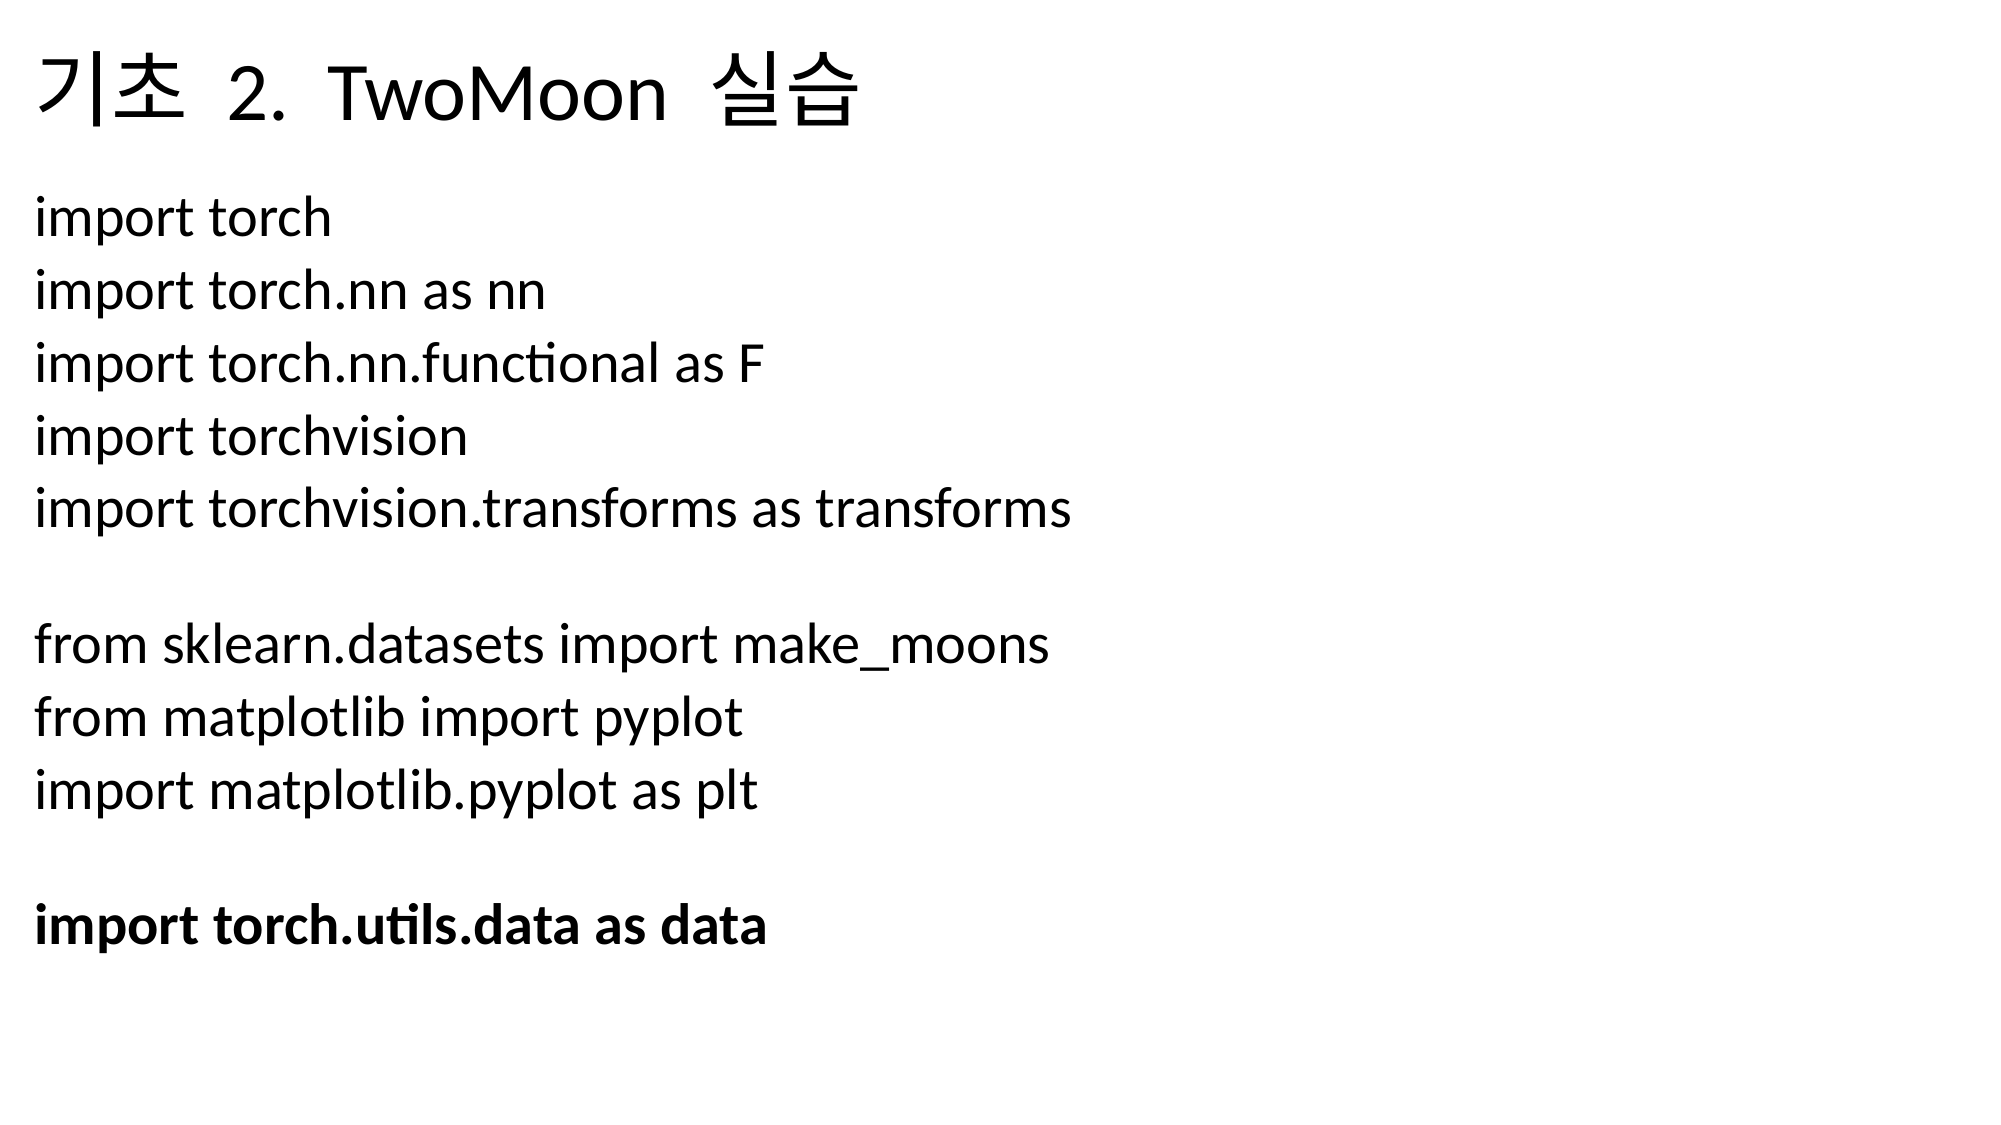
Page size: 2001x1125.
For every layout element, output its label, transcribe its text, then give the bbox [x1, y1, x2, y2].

list import torch import torch.nn as nn import torch.nn.functional as F import torchvision import torchvision.transforms as transforms from sklearn.datasets import make_moons from matplotlib import pyplot import matplotlib.pyplot as plt import torch.utils.data as data [19, 178, 1971, 1014]
title 기초 2. TwoMoon 실습 [19, 39, 1971, 148]
